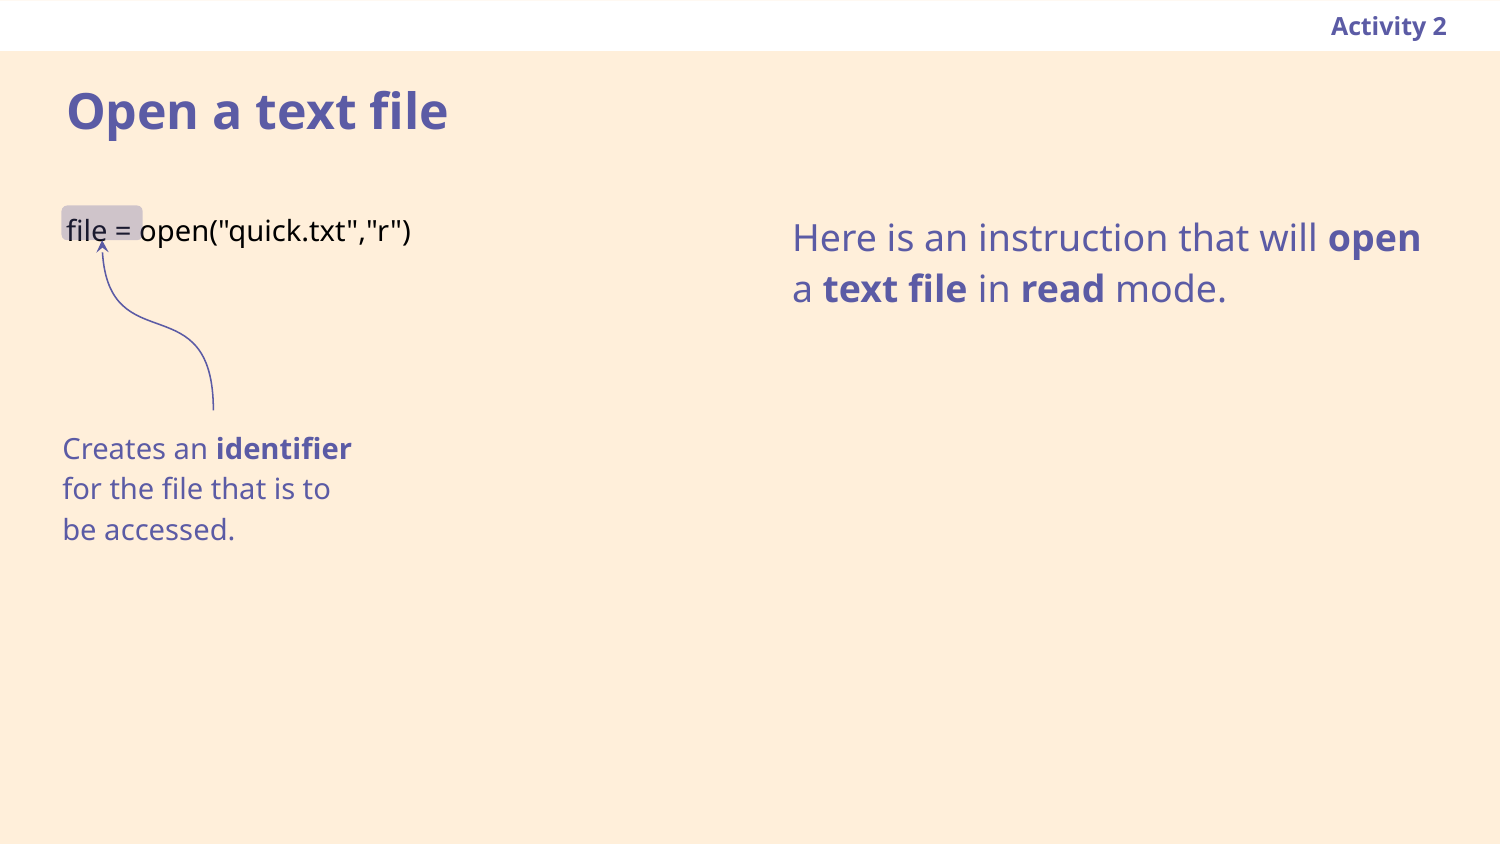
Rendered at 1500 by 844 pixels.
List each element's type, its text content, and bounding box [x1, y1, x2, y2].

list file = open("quick.txt","r") [51, 191, 723, 793]
list Here is an instruction that will open a text file in read mode. [776, 191, 1449, 793]
text_box [61, 205, 143, 241]
text_box Creates an identifier for the file that is to be accessed. [47, 410, 380, 572]
subtitle Activity 2 [862, 0, 1448, 52]
title Open a text file [51, 52, 1449, 167]
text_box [72, 269, 243, 382]
